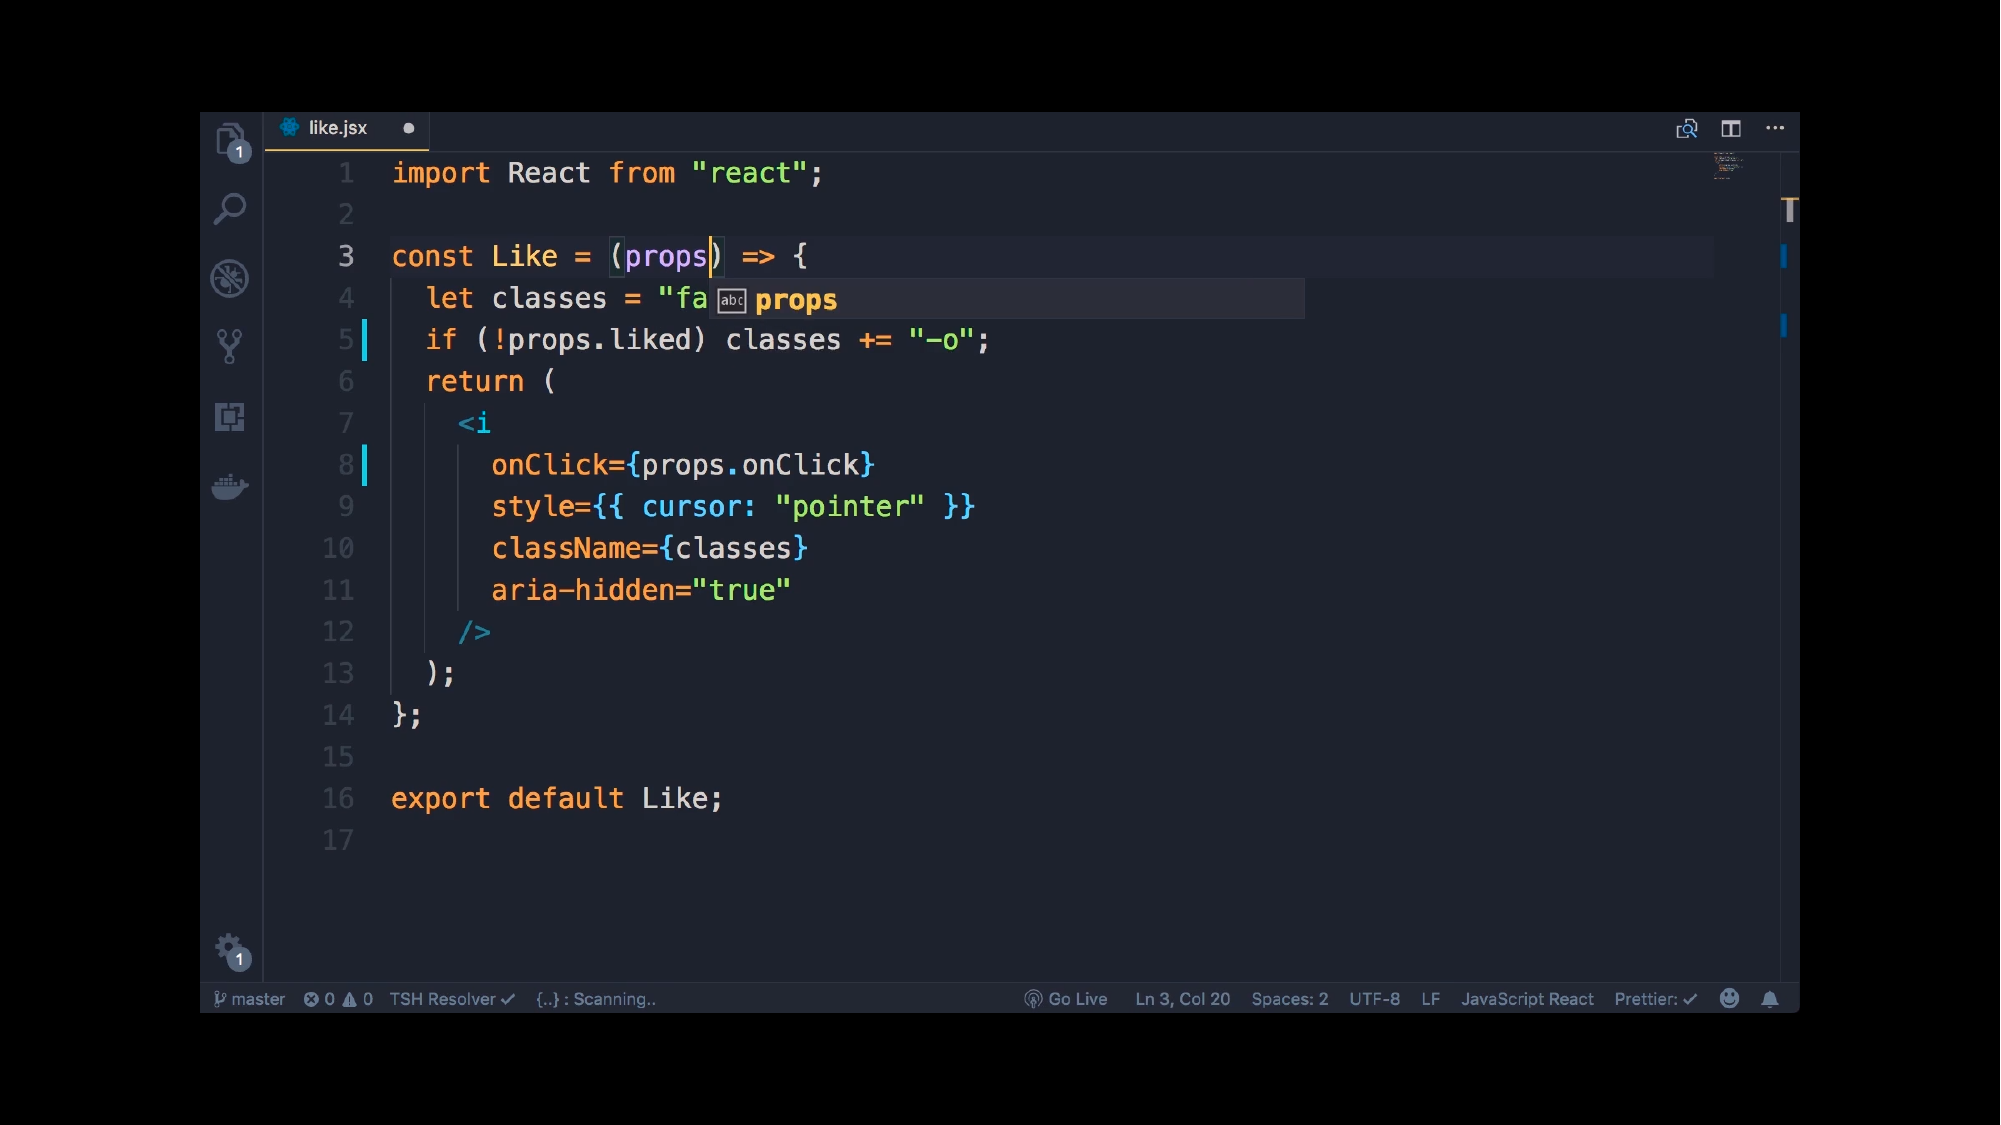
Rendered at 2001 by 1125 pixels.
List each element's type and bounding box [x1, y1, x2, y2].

picture [199, 112, 1800, 1013]
